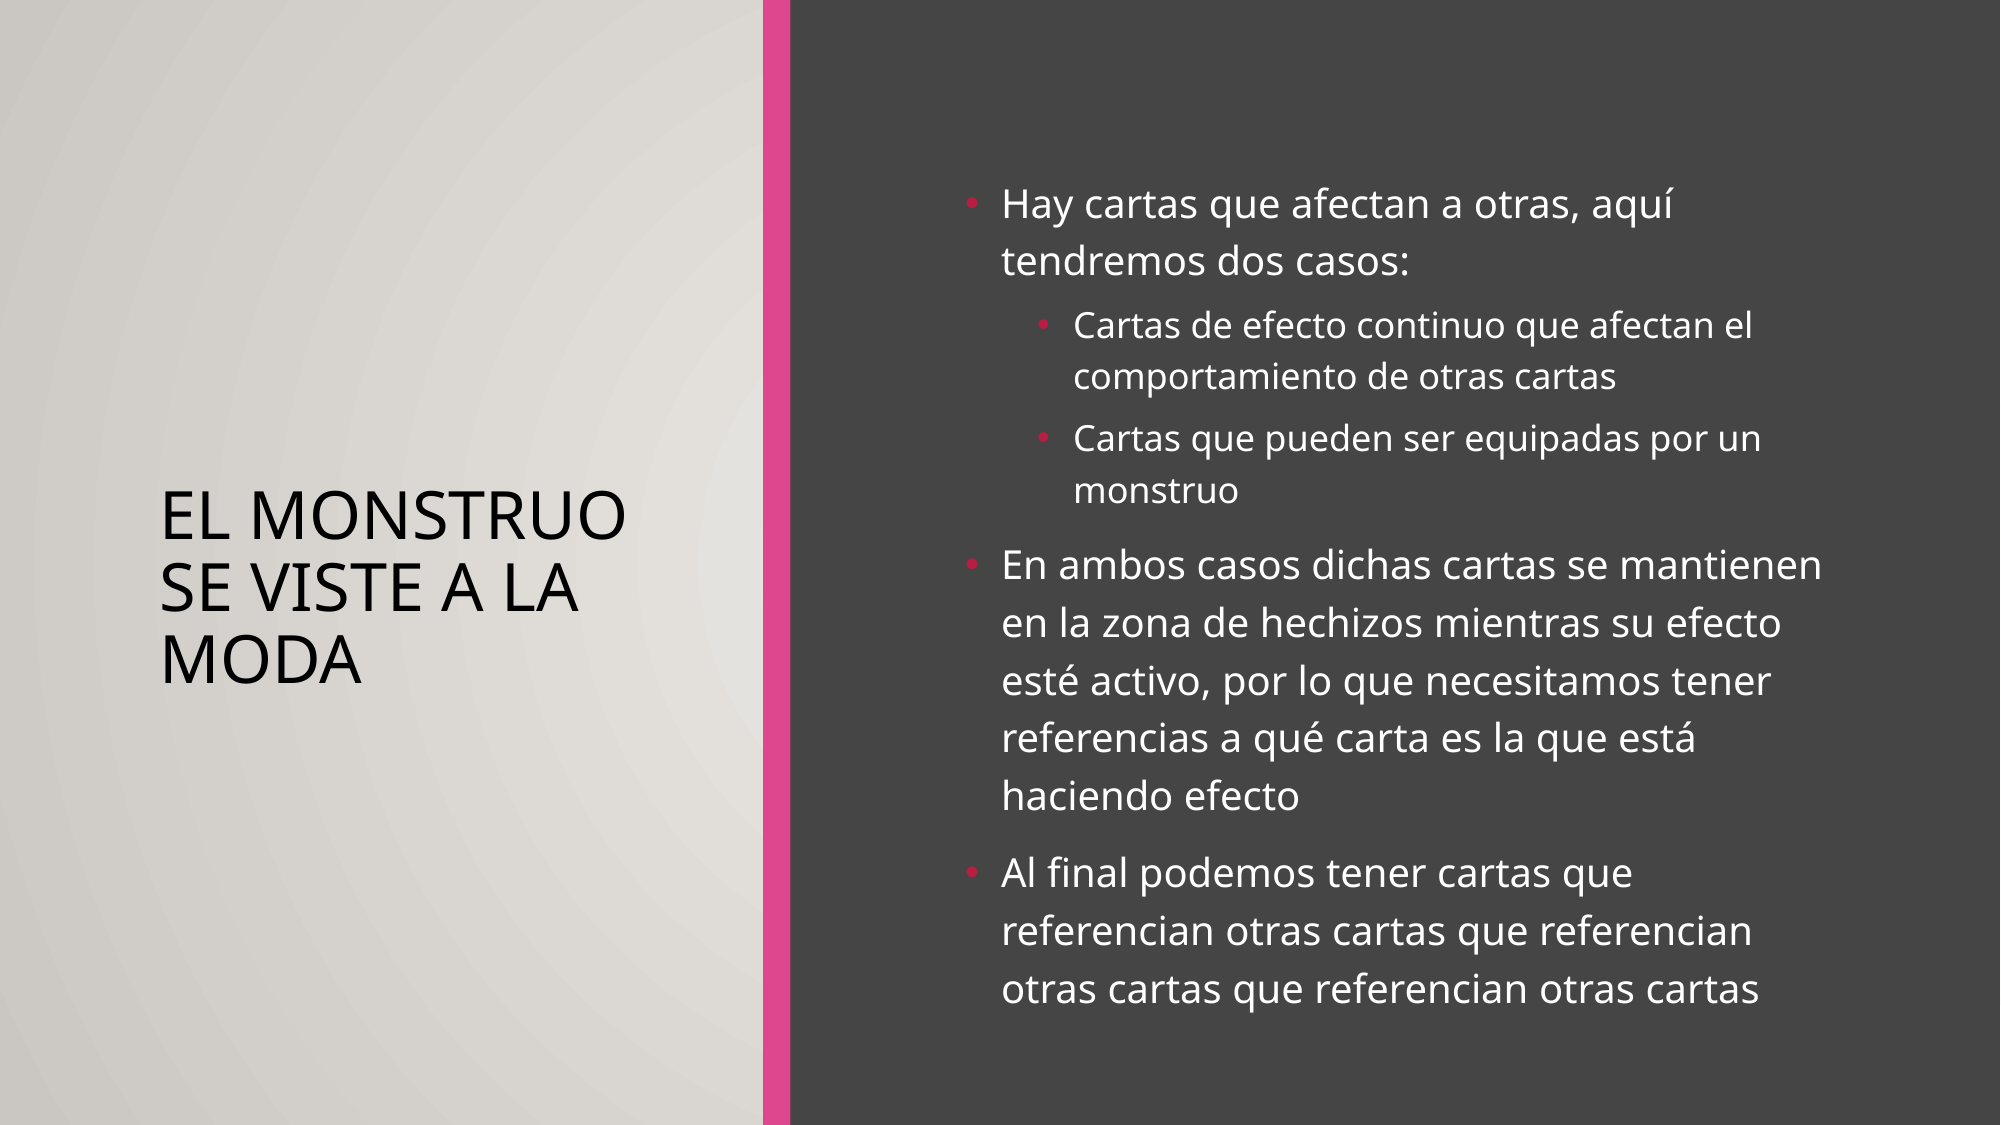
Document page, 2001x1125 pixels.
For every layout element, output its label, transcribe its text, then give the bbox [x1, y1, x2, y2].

text_box [792, 0, 2000, 1125]
text_box [762, 0, 792, 1125]
list Hay cartas que afectan a otras, aquí tendremos dos casos: Cartas de efecto continuo que afectan el comportamiento de otras cartas Cartas que pueden ser equipadas por un monstruo En ambos casos dichas cartas se mantienen en la zona de hechizos mientras su efecto esté activo, por lo que necesitamos tener referencias a qué carta es la que está haciendo efecto Al final podemos tener cartas que referencian otras cartas que referencian otras cartas que referencian otras cartas [950, 160, 1841, 1020]
title El monstruo se viste a la moda [144, 160, 692, 1020]
text_box [0, 0, 762, 1125]
